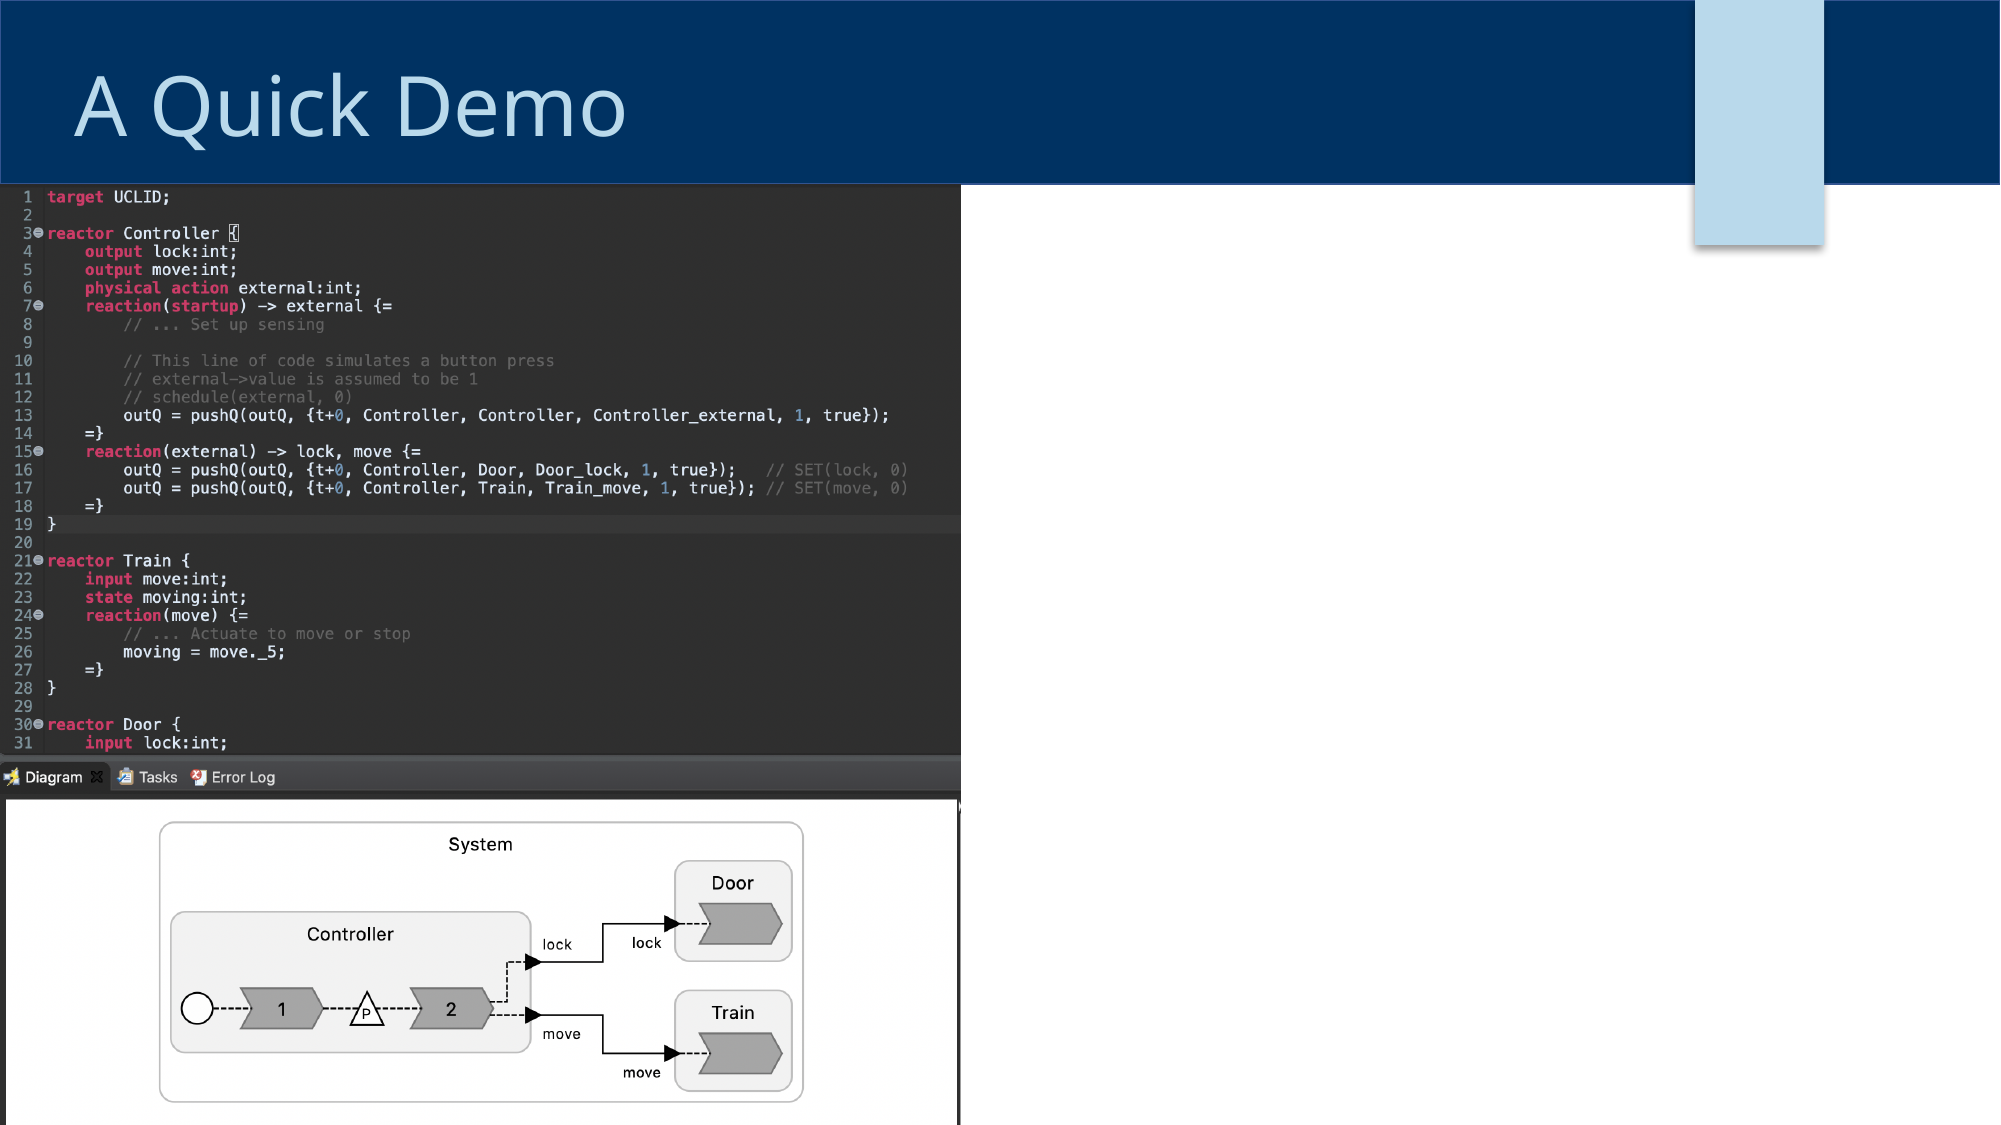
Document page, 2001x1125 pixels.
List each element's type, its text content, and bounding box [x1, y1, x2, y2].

title A Quick Demo [59, 22, 1636, 162]
text_box [0, 0, 1694, 185]
text_box [1826, 0, 2000, 185]
text_box [1694, 0, 1825, 246]
picture [0, 184, 961, 1125]
